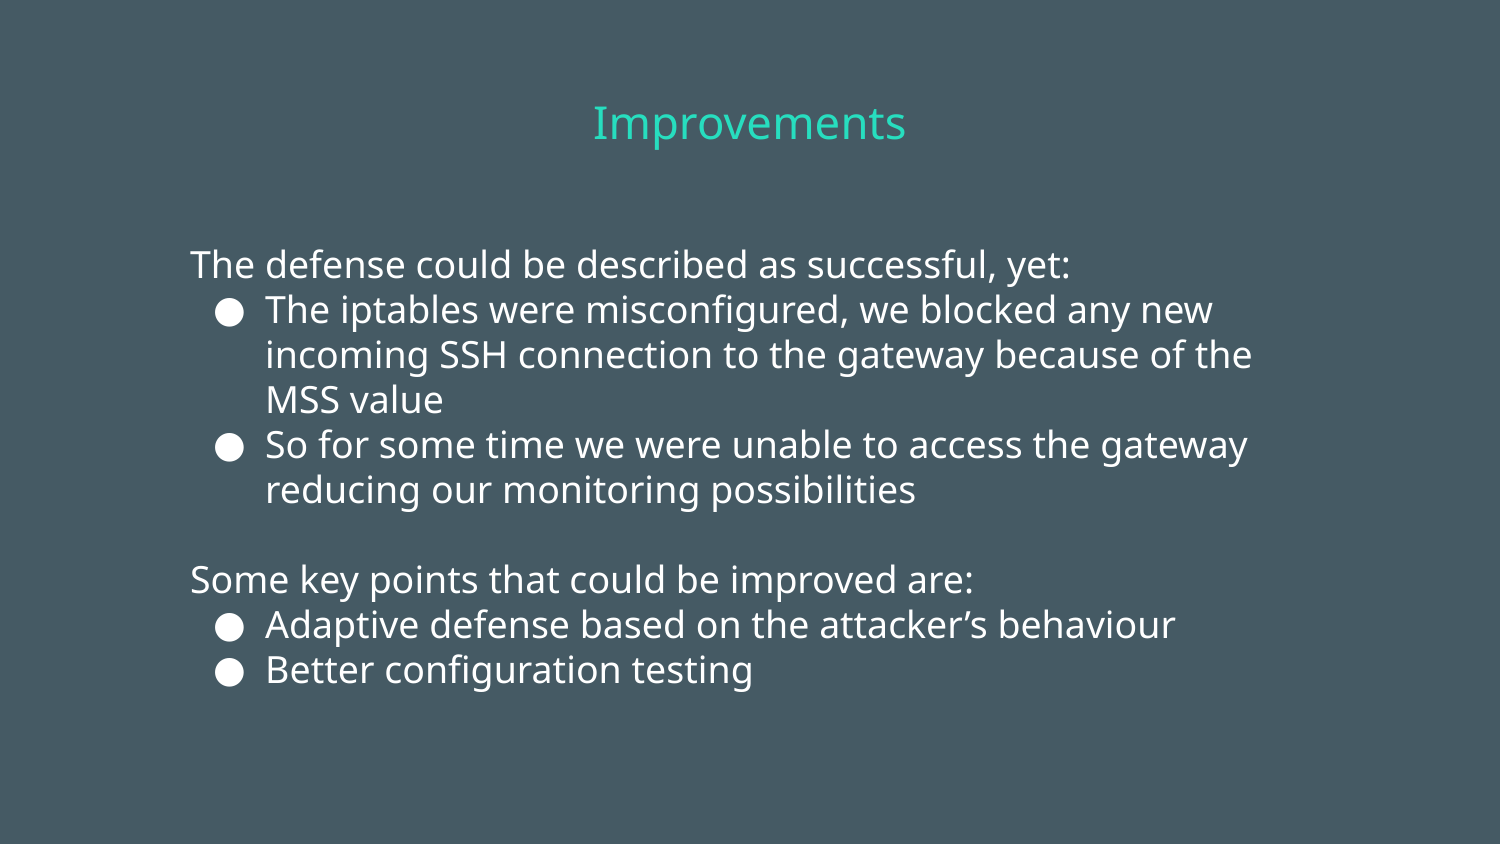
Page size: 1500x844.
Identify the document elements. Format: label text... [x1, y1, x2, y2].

title Improvements [116, 76, 1383, 169]
text_box The defense could be described as successful, yet: The iptables were misconfigured, we blocked any new incoming SSH connection to the gateway because of the MSS value So for some time we were unable to access the gateway reducing our monitoring possibilities Some key points that could be improved are: Adaptive defense based on the attacker’s behaviour Better configuration testing [175, 225, 1304, 685]
